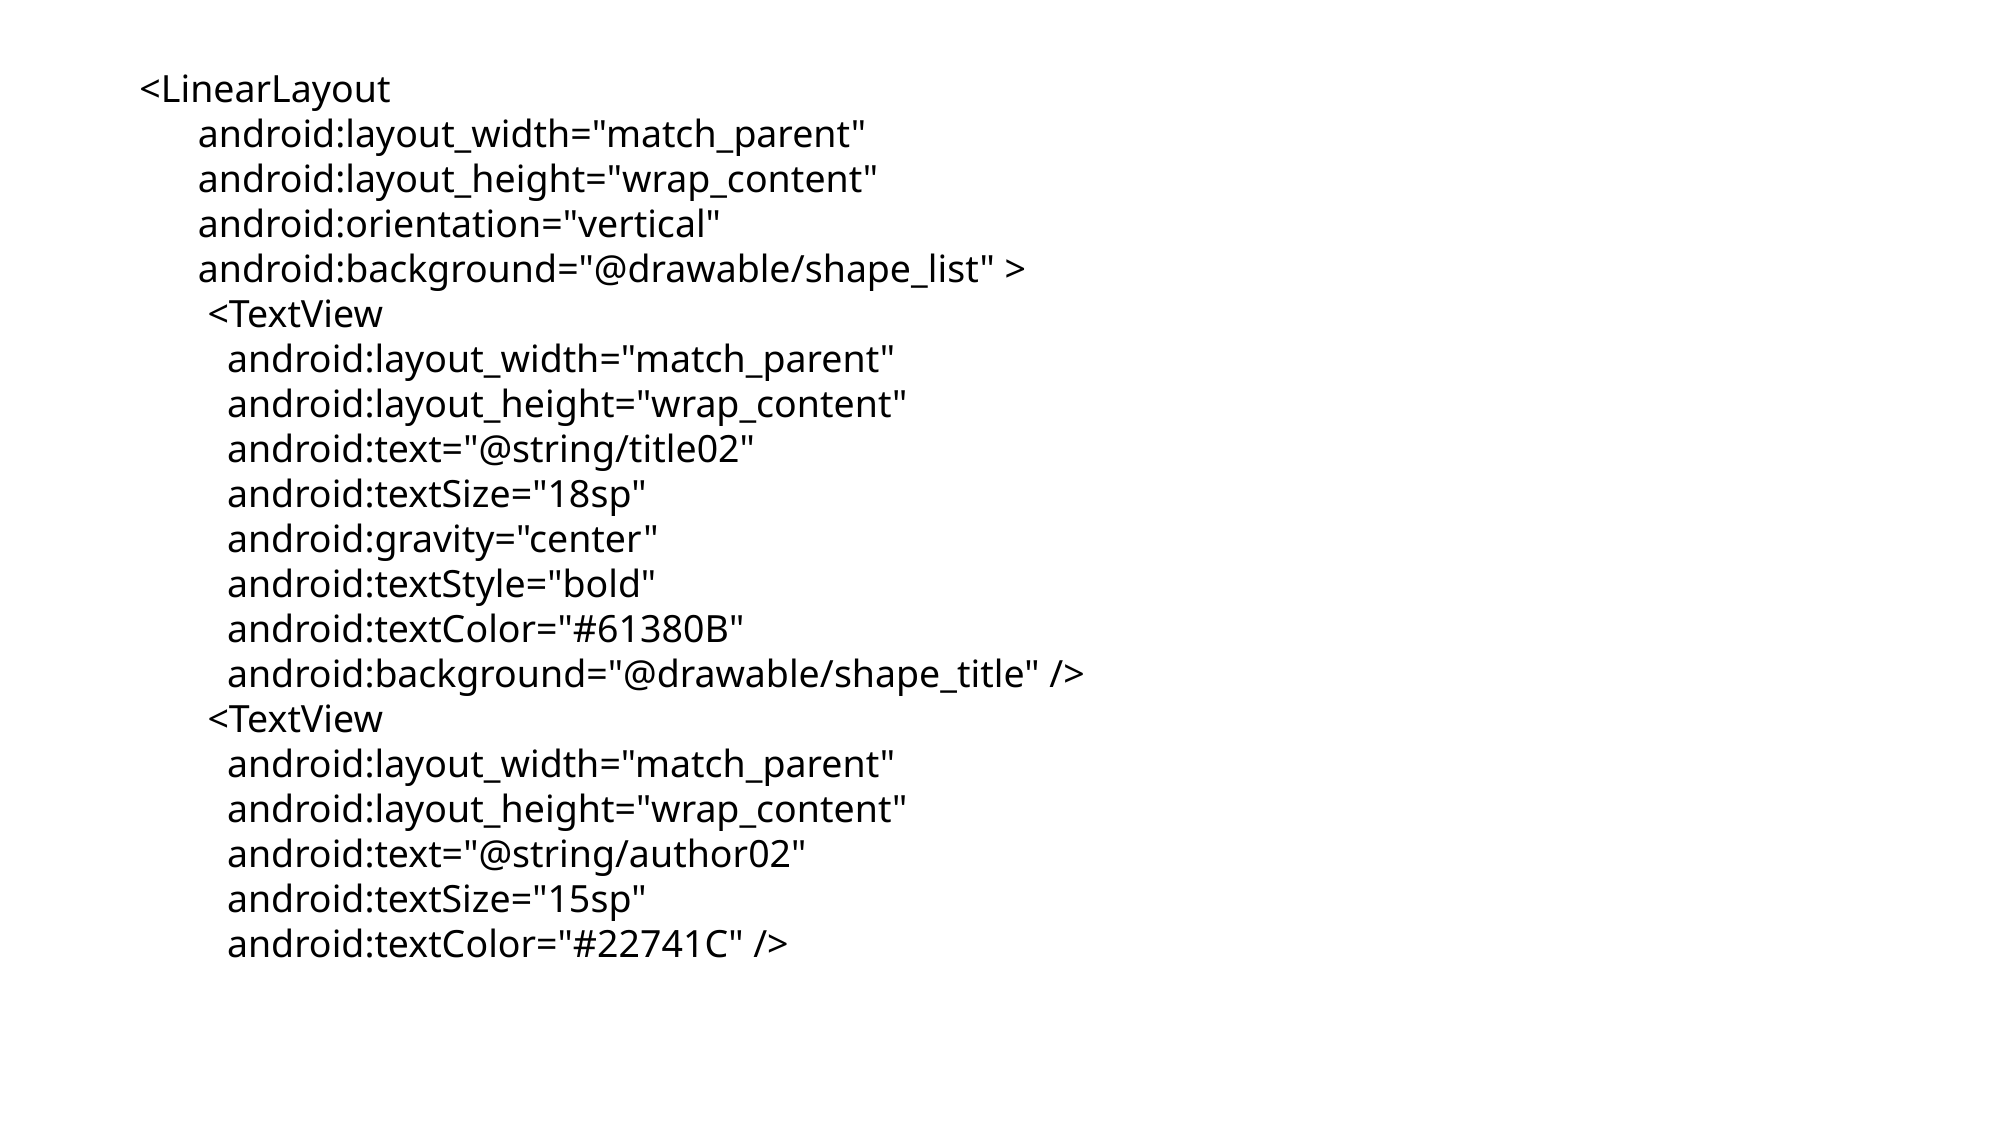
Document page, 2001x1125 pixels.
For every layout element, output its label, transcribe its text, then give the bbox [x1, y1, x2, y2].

text_box <LinearLayout android:layout_width="match_parent" android:layout_height="wrap_content" android:orientation="vertical" android:background="@drawable/shape_list" > <TextView android:layout_width="match_parent" android:layout_height="wrap_content" android:text="@string/title02" android:textSize="18sp" android:gravity="center" android:textStyle="bold" android:textColor="#61380B" android:background="@drawable/shape_title" /> <TextView android:layout_width="match_parent" android:layout_height="wrap_content" android:text="@string/author02" android:textSize="15sp" android:textColor="#22741C" /> [124, 57, 1517, 973]
